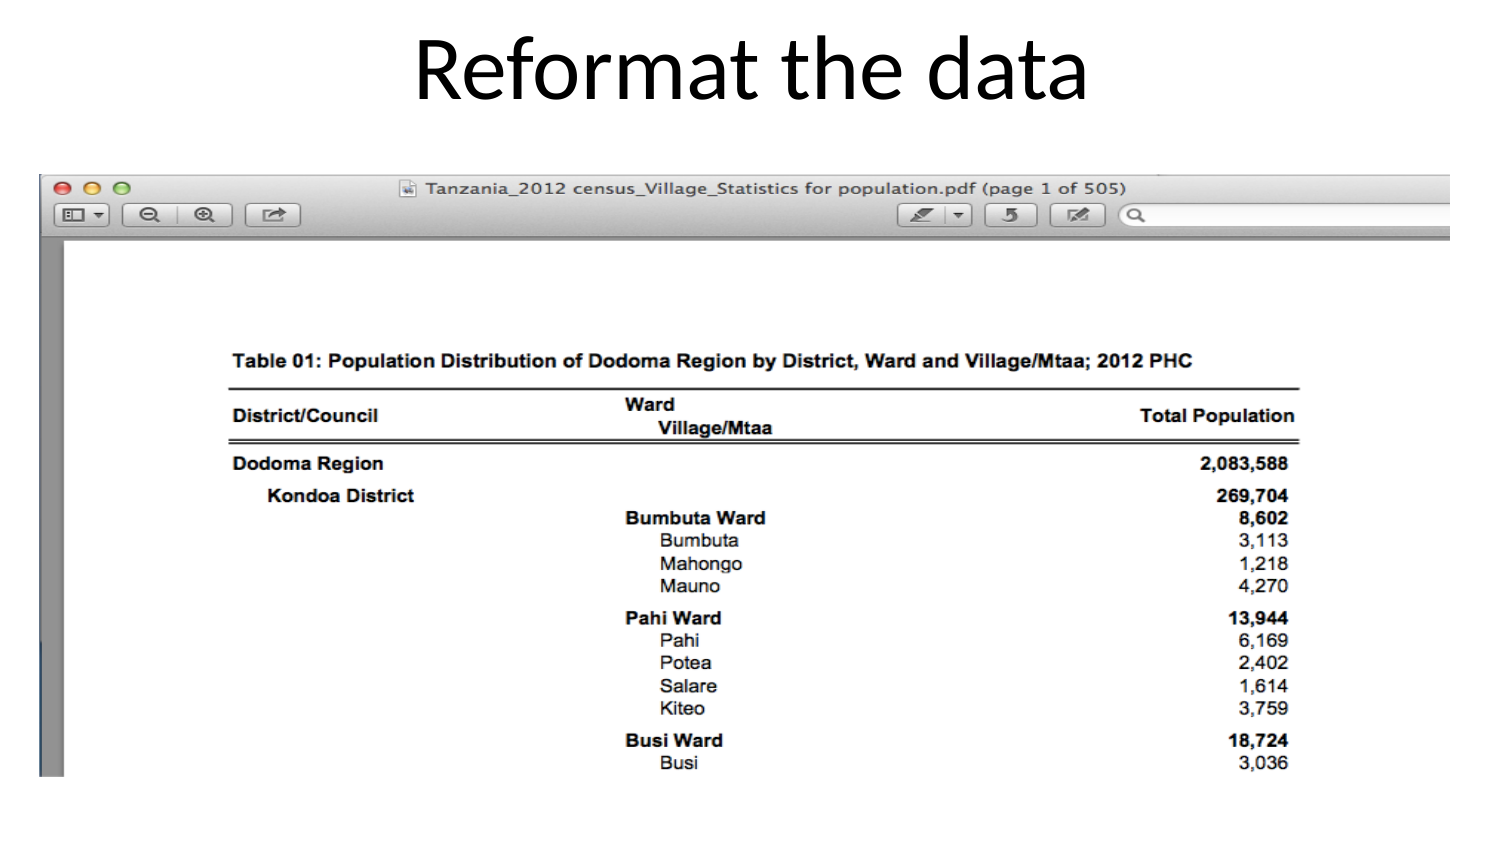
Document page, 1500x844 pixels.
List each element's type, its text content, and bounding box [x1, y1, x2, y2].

picture [39, 174, 1450, 777]
title Reformat the data [77, 0, 1428, 141]
